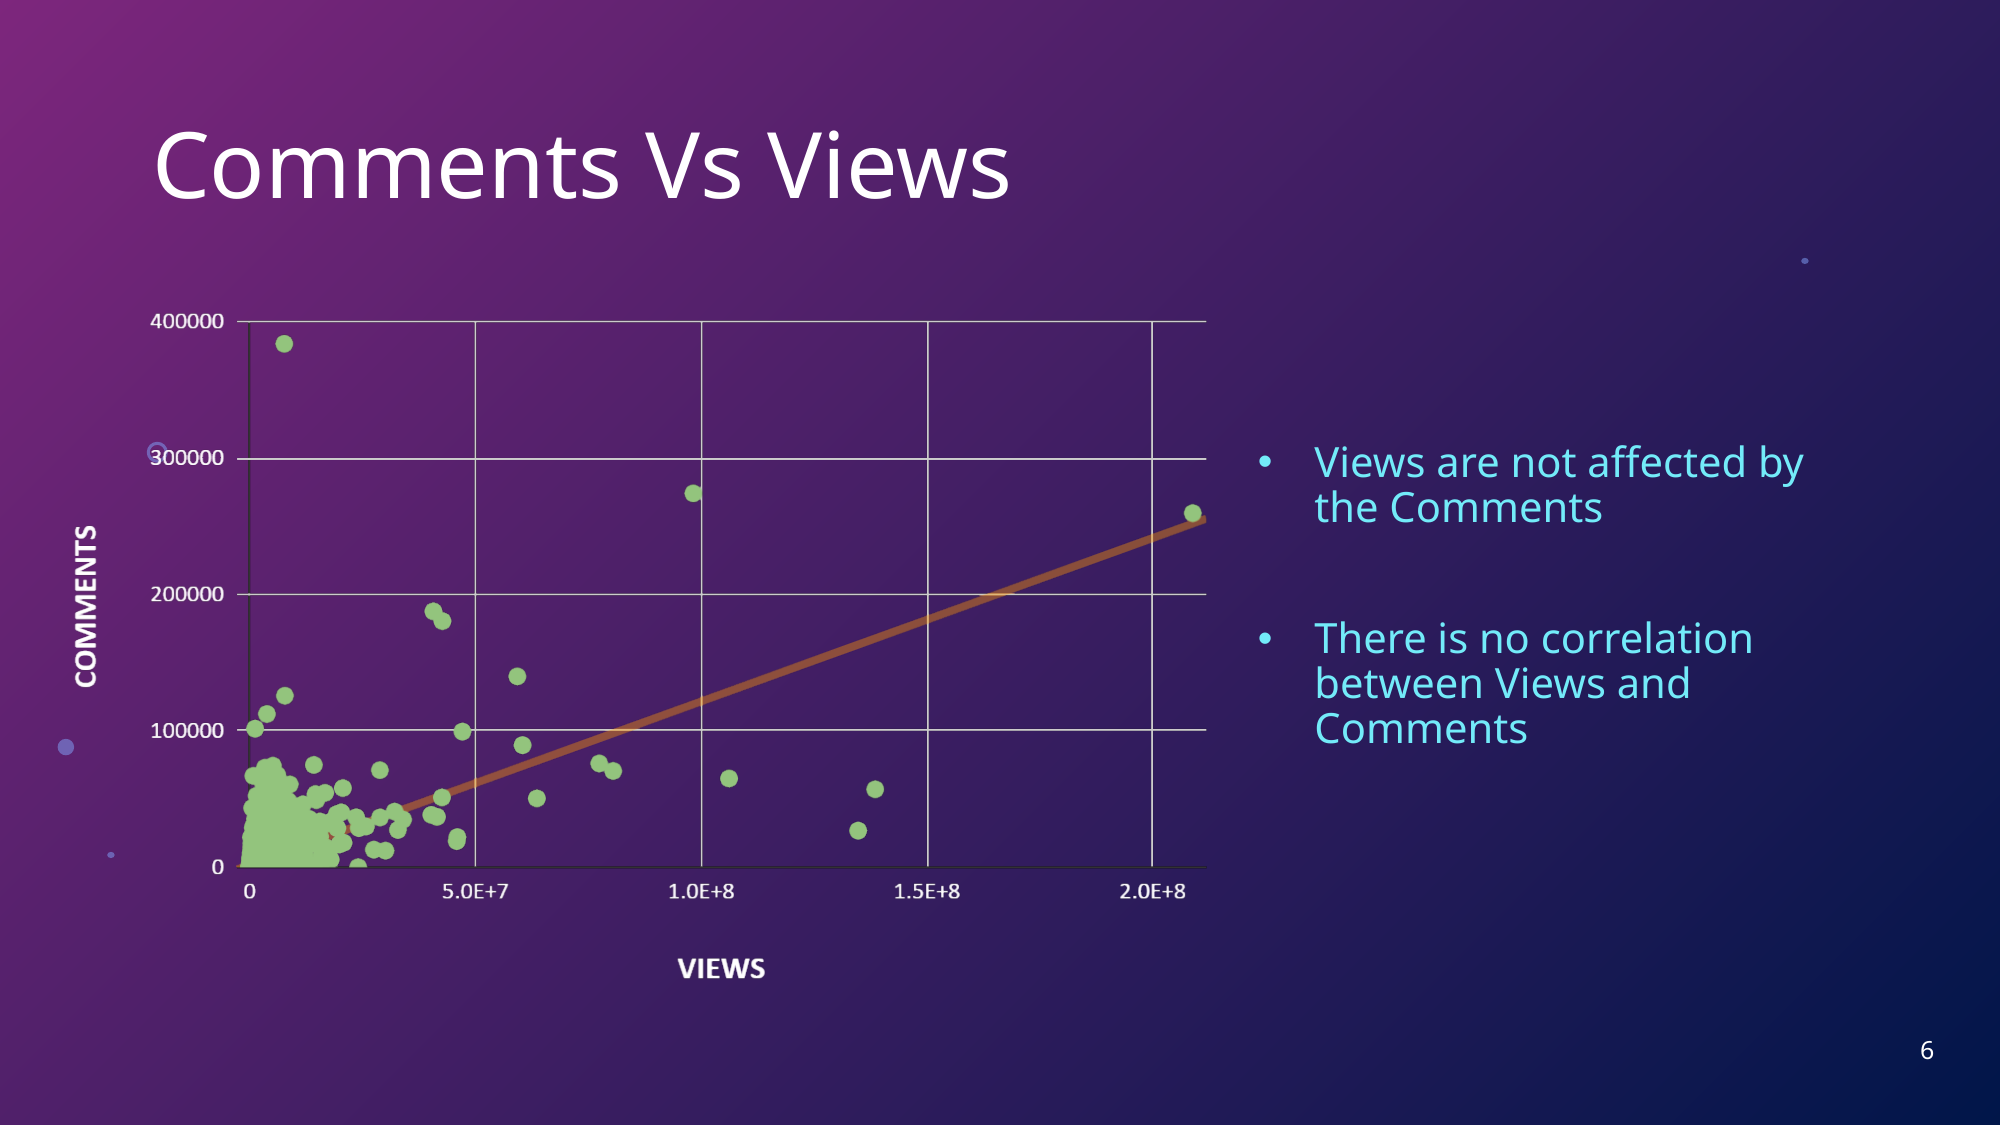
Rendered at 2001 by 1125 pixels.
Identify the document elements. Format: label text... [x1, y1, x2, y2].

slide_number 6 [1499, 1021, 1950, 1082]
title Comments Vs Views [137, 59, 1862, 278]
text_box Views are not affected by the Comments There is no correlation between Views and Comments [1244, 433, 1885, 813]
picture [32, 272, 1244, 1022]
